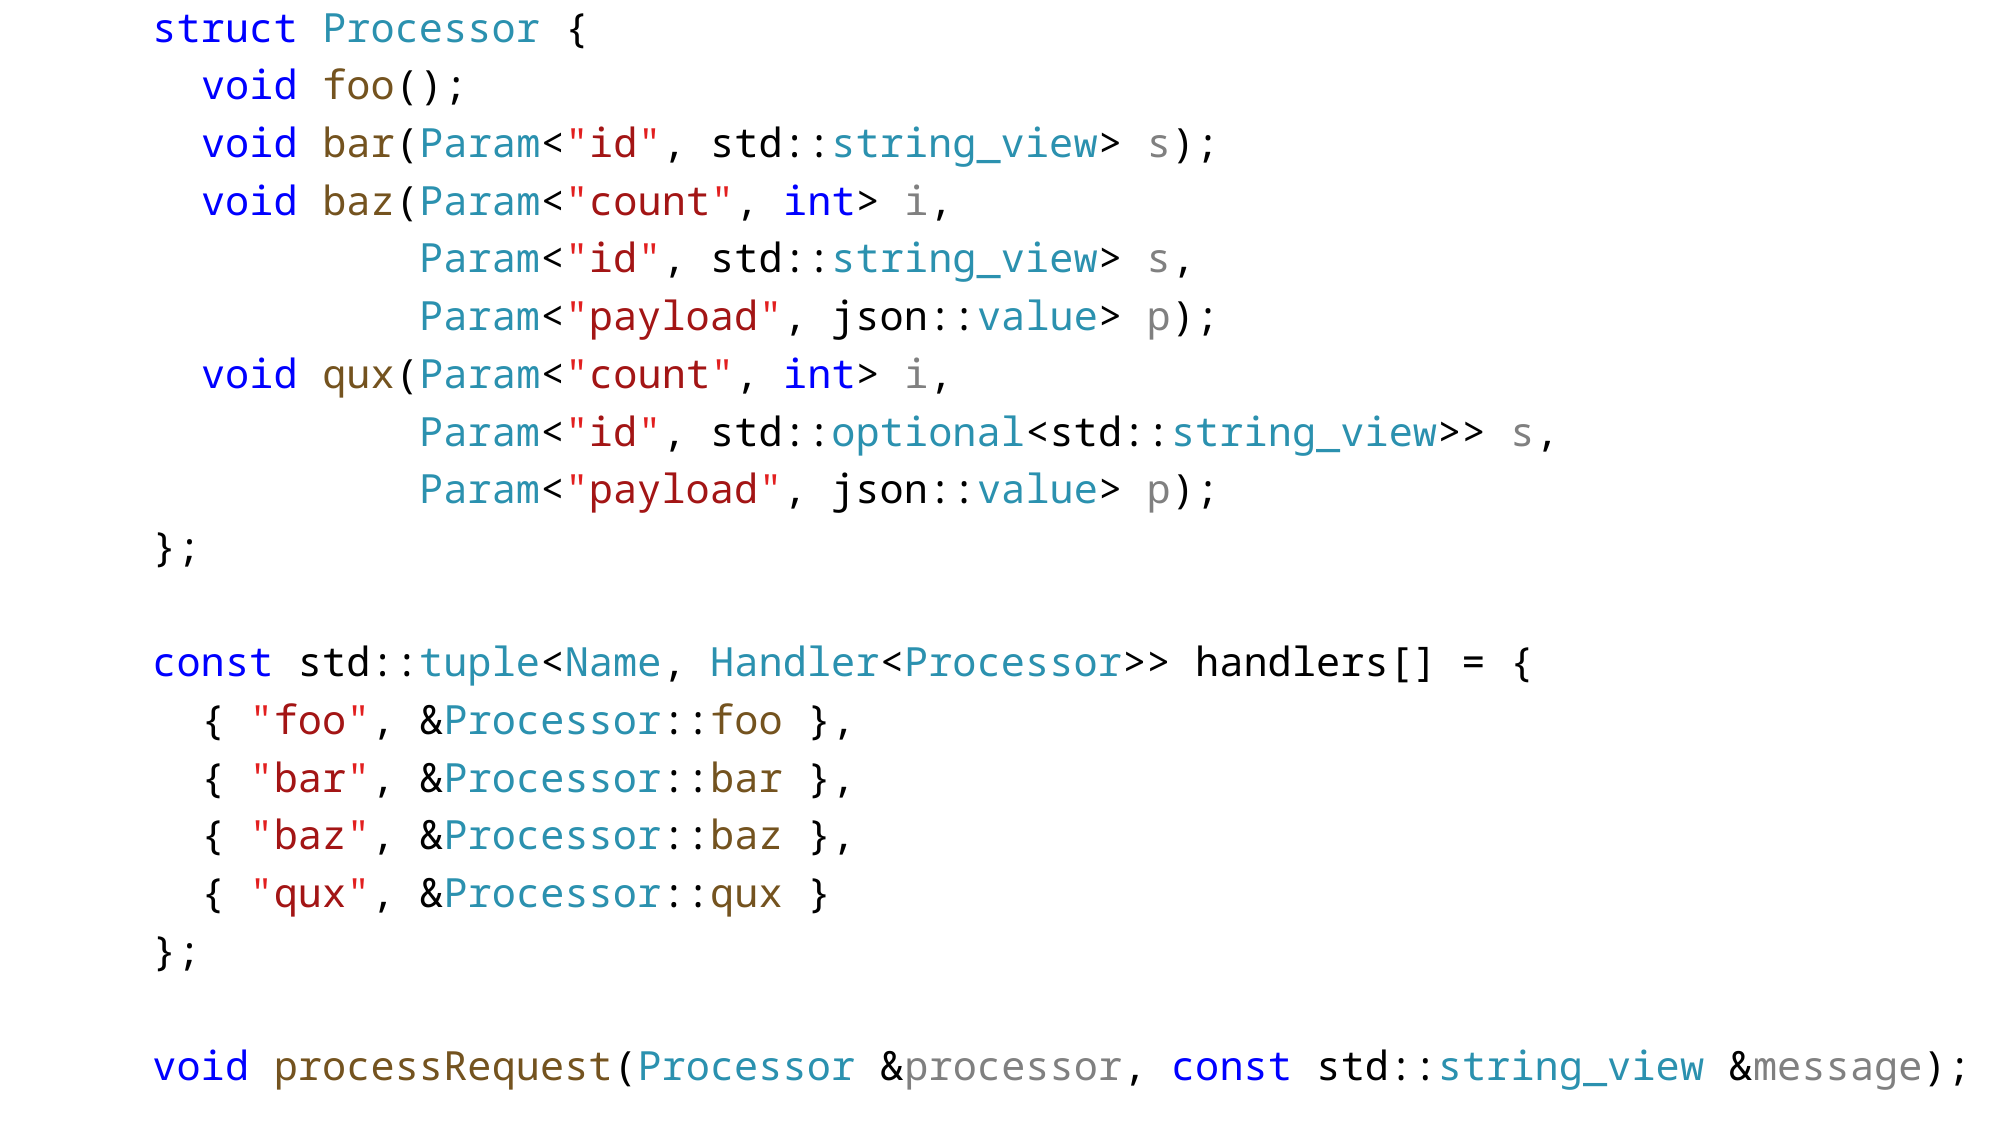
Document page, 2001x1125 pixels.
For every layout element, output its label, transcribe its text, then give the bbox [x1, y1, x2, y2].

list struct Processor { void foo(); void bar(Param<"id", std::string_view> s); void baz(Param<"count", int> i, Param<"id", std::string_view> s, Param<"payload", json::value> p); void qux(Param<"count", int> i, Param<"id", std::optional<std::string_view>> s, Param<"payload", json::value> p); }; const std::tuple<Name, Handler<Processor>> handlers[] = { { "foo", &Processor::foo }, { "bar", &Processor::bar }, { "baz", &Processor::baz }, { "qux", &Processor::qux } }; void processRequest(Processor &processor, const std::string_view &message); [137, 0, 2000, 1125]
